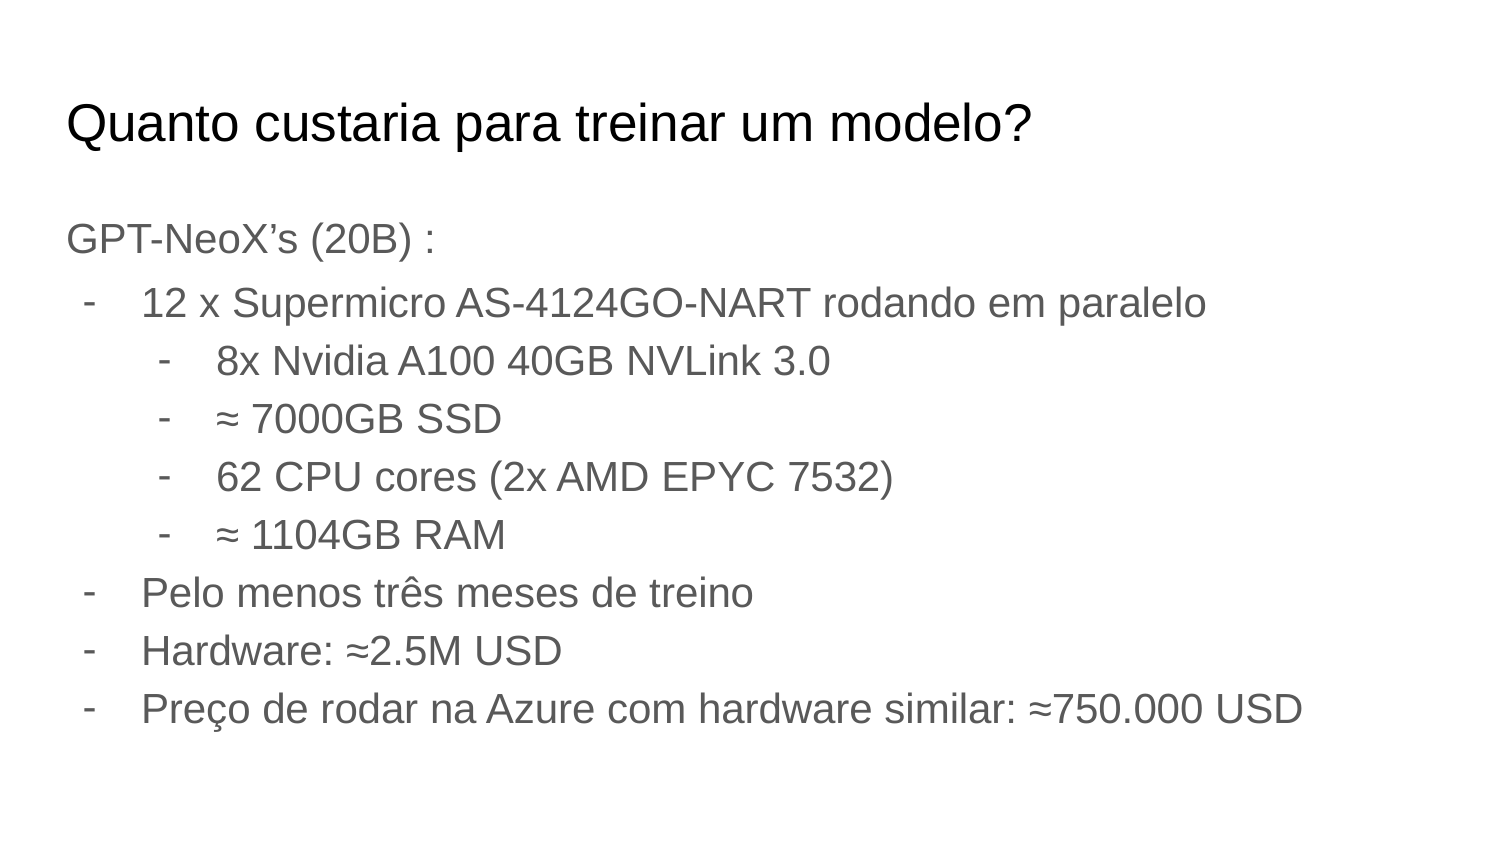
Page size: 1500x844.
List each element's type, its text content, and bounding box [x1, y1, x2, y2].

title Quanto custaria para treinar um modelo? [51, 72, 1449, 167]
list GPT-NeoX’s (20B) : 12 x Supermicro AS-4124GO-NART rodando em paralelo 8x Nvidia A100 40GB NVLink 3.0 ≈ 7000GB SSD 62 CPU cores (2x AMD EPYC 7532) ≈ 1104GB RAM Pelo menos três meses de treino Hardware: ≈2.5M USD Preço de rodar na Azure com hardware similar: ≈750.000 USD [51, 189, 1449, 750]
